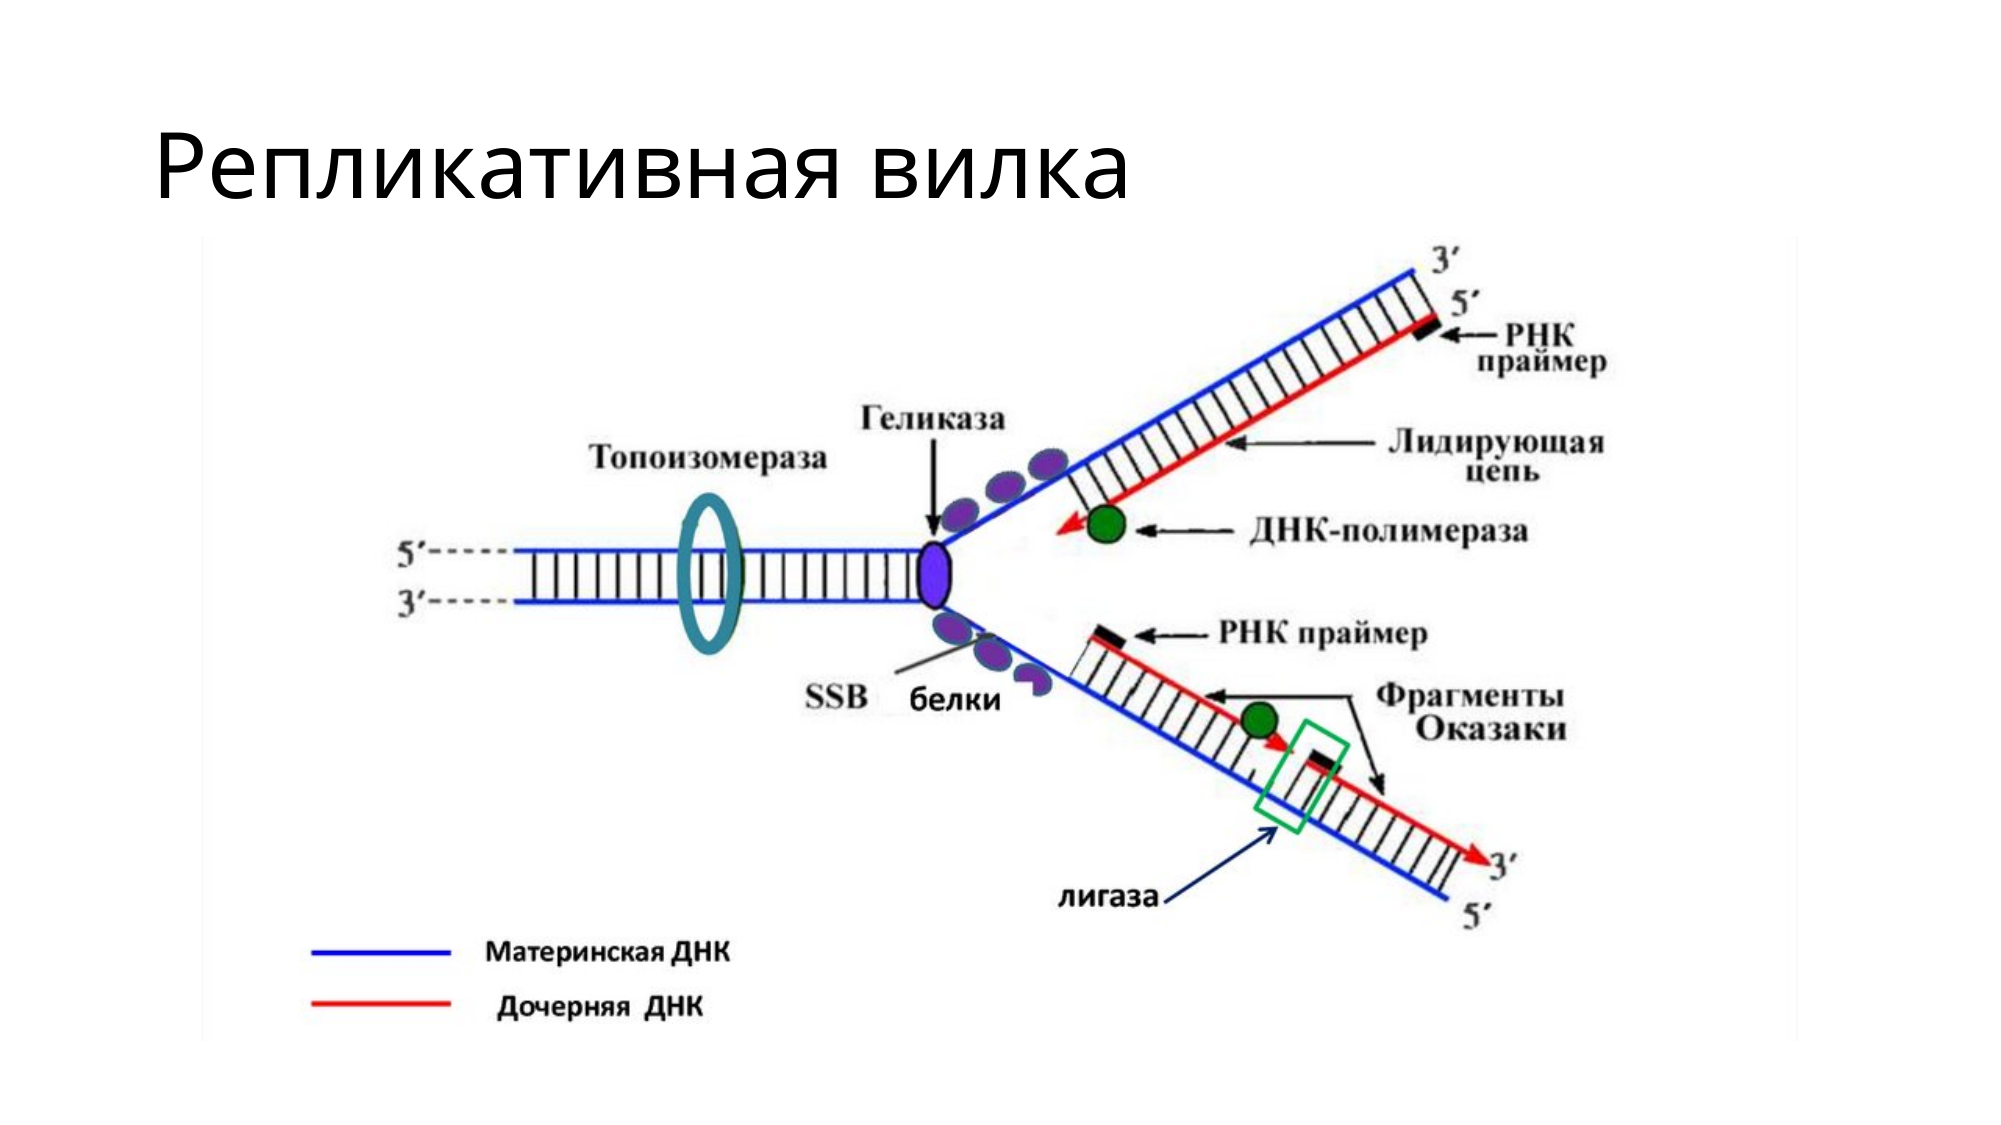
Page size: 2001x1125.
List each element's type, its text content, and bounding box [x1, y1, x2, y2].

picture [199, 236, 1800, 1041]
title Репликативная вилка [137, 59, 1863, 278]
